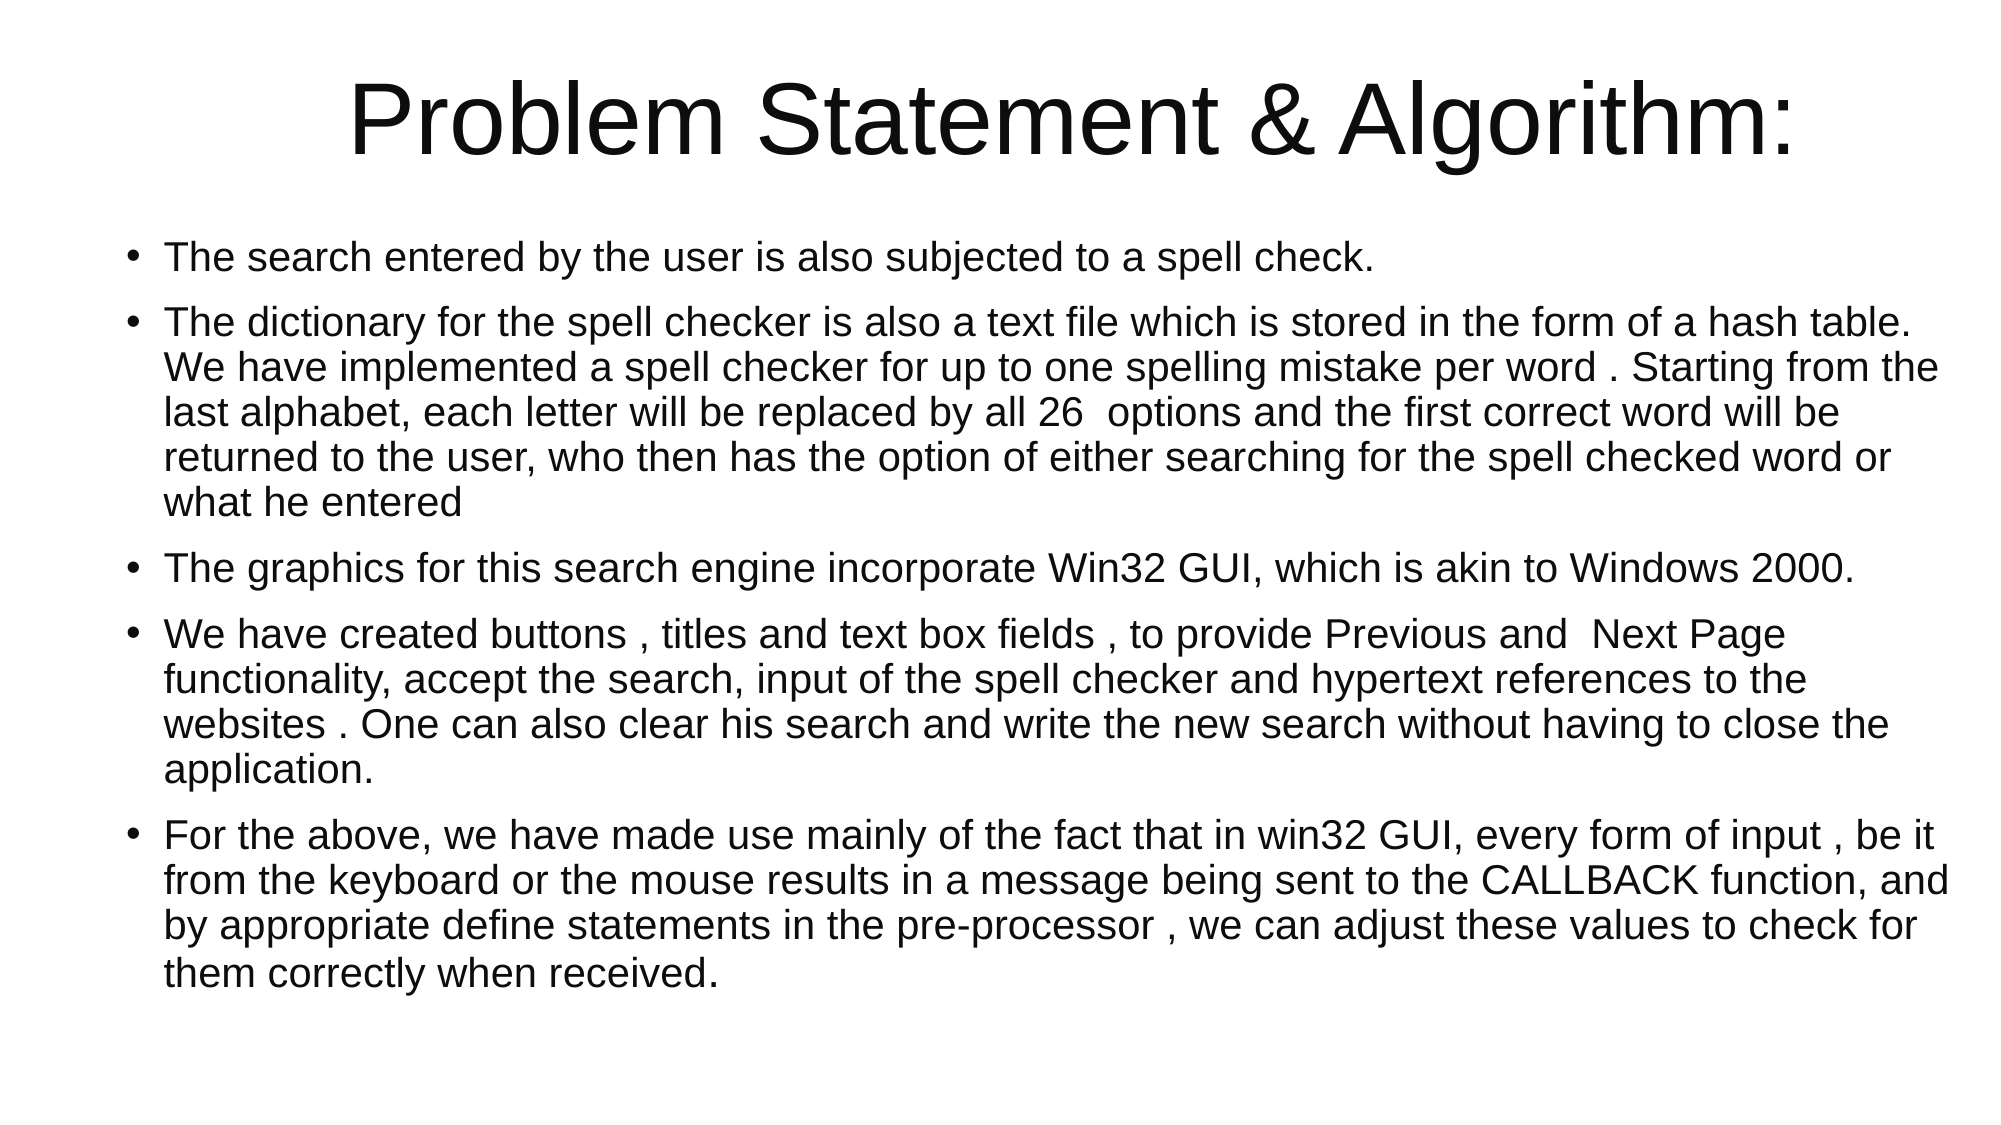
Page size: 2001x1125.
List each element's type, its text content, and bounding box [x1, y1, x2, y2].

list The search entered by the user is also subjected to a spell check. The dictionary for the spell checker is also a text file which is stored in the form of a hash table. We have implemented a spell checker for up to one spelling mistake per word . Starting from the last alphabet, each letter will be replaced by all 26 options and the first correct word will be returned to the user, who then has the option of either searching for the spell checked word or what he entered The graphics for this search engine incorporate Win32 GUI, which is akin to Windows 2000. We have created buttons , titles and text box fields , to provide Previous and Next Page functionality, accept the search, input of the spell checker and hypertext references to the websites . One can also clear his search and write the new search without having to close the application. For the above, we have made use mainly of the fact that in win32 GUI, every form of input , be it from the keyboard or the mouse results in a message being sent to the CALLBACK function, and by appropriate define statements in the pre-processor , we can adjust these values to check for them correctly when received. [111, 227, 1974, 997]
title Problem Statement & Algorithm: [120, 57, 1964, 186]
